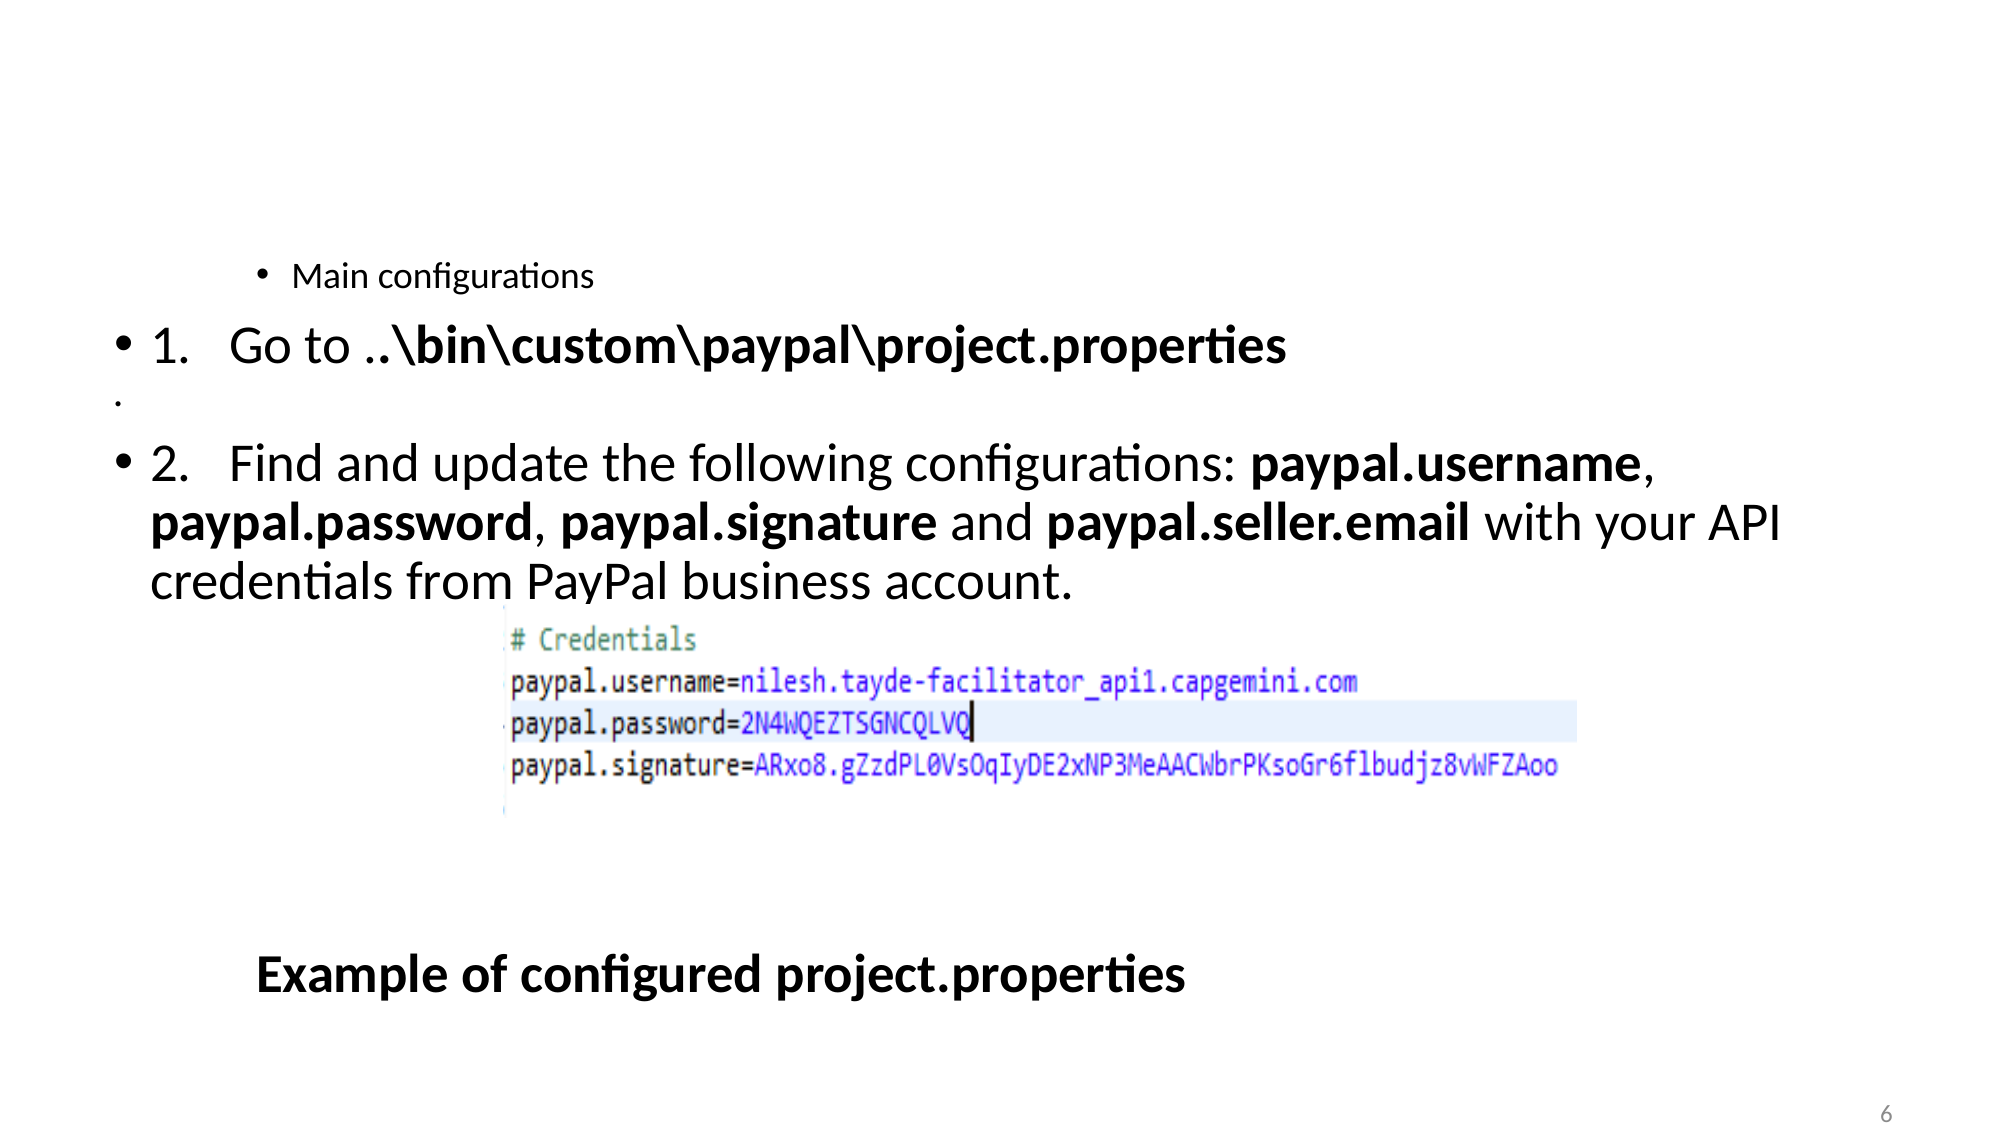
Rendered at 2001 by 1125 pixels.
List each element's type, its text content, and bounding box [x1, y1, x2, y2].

picture [503, 604, 1577, 818]
list Main configurations 1. Go to ..\bin\custom\paypal\project.properties 2. Find and update the following configurations: paypal.username, paypal.password, paypal.signature and paypal.seller.email with your API credentials from PayPal business account. Example of configured project.properties [99, 248, 1900, 1017]
slide_number 63 [1864, 1103, 1899, 1122]
